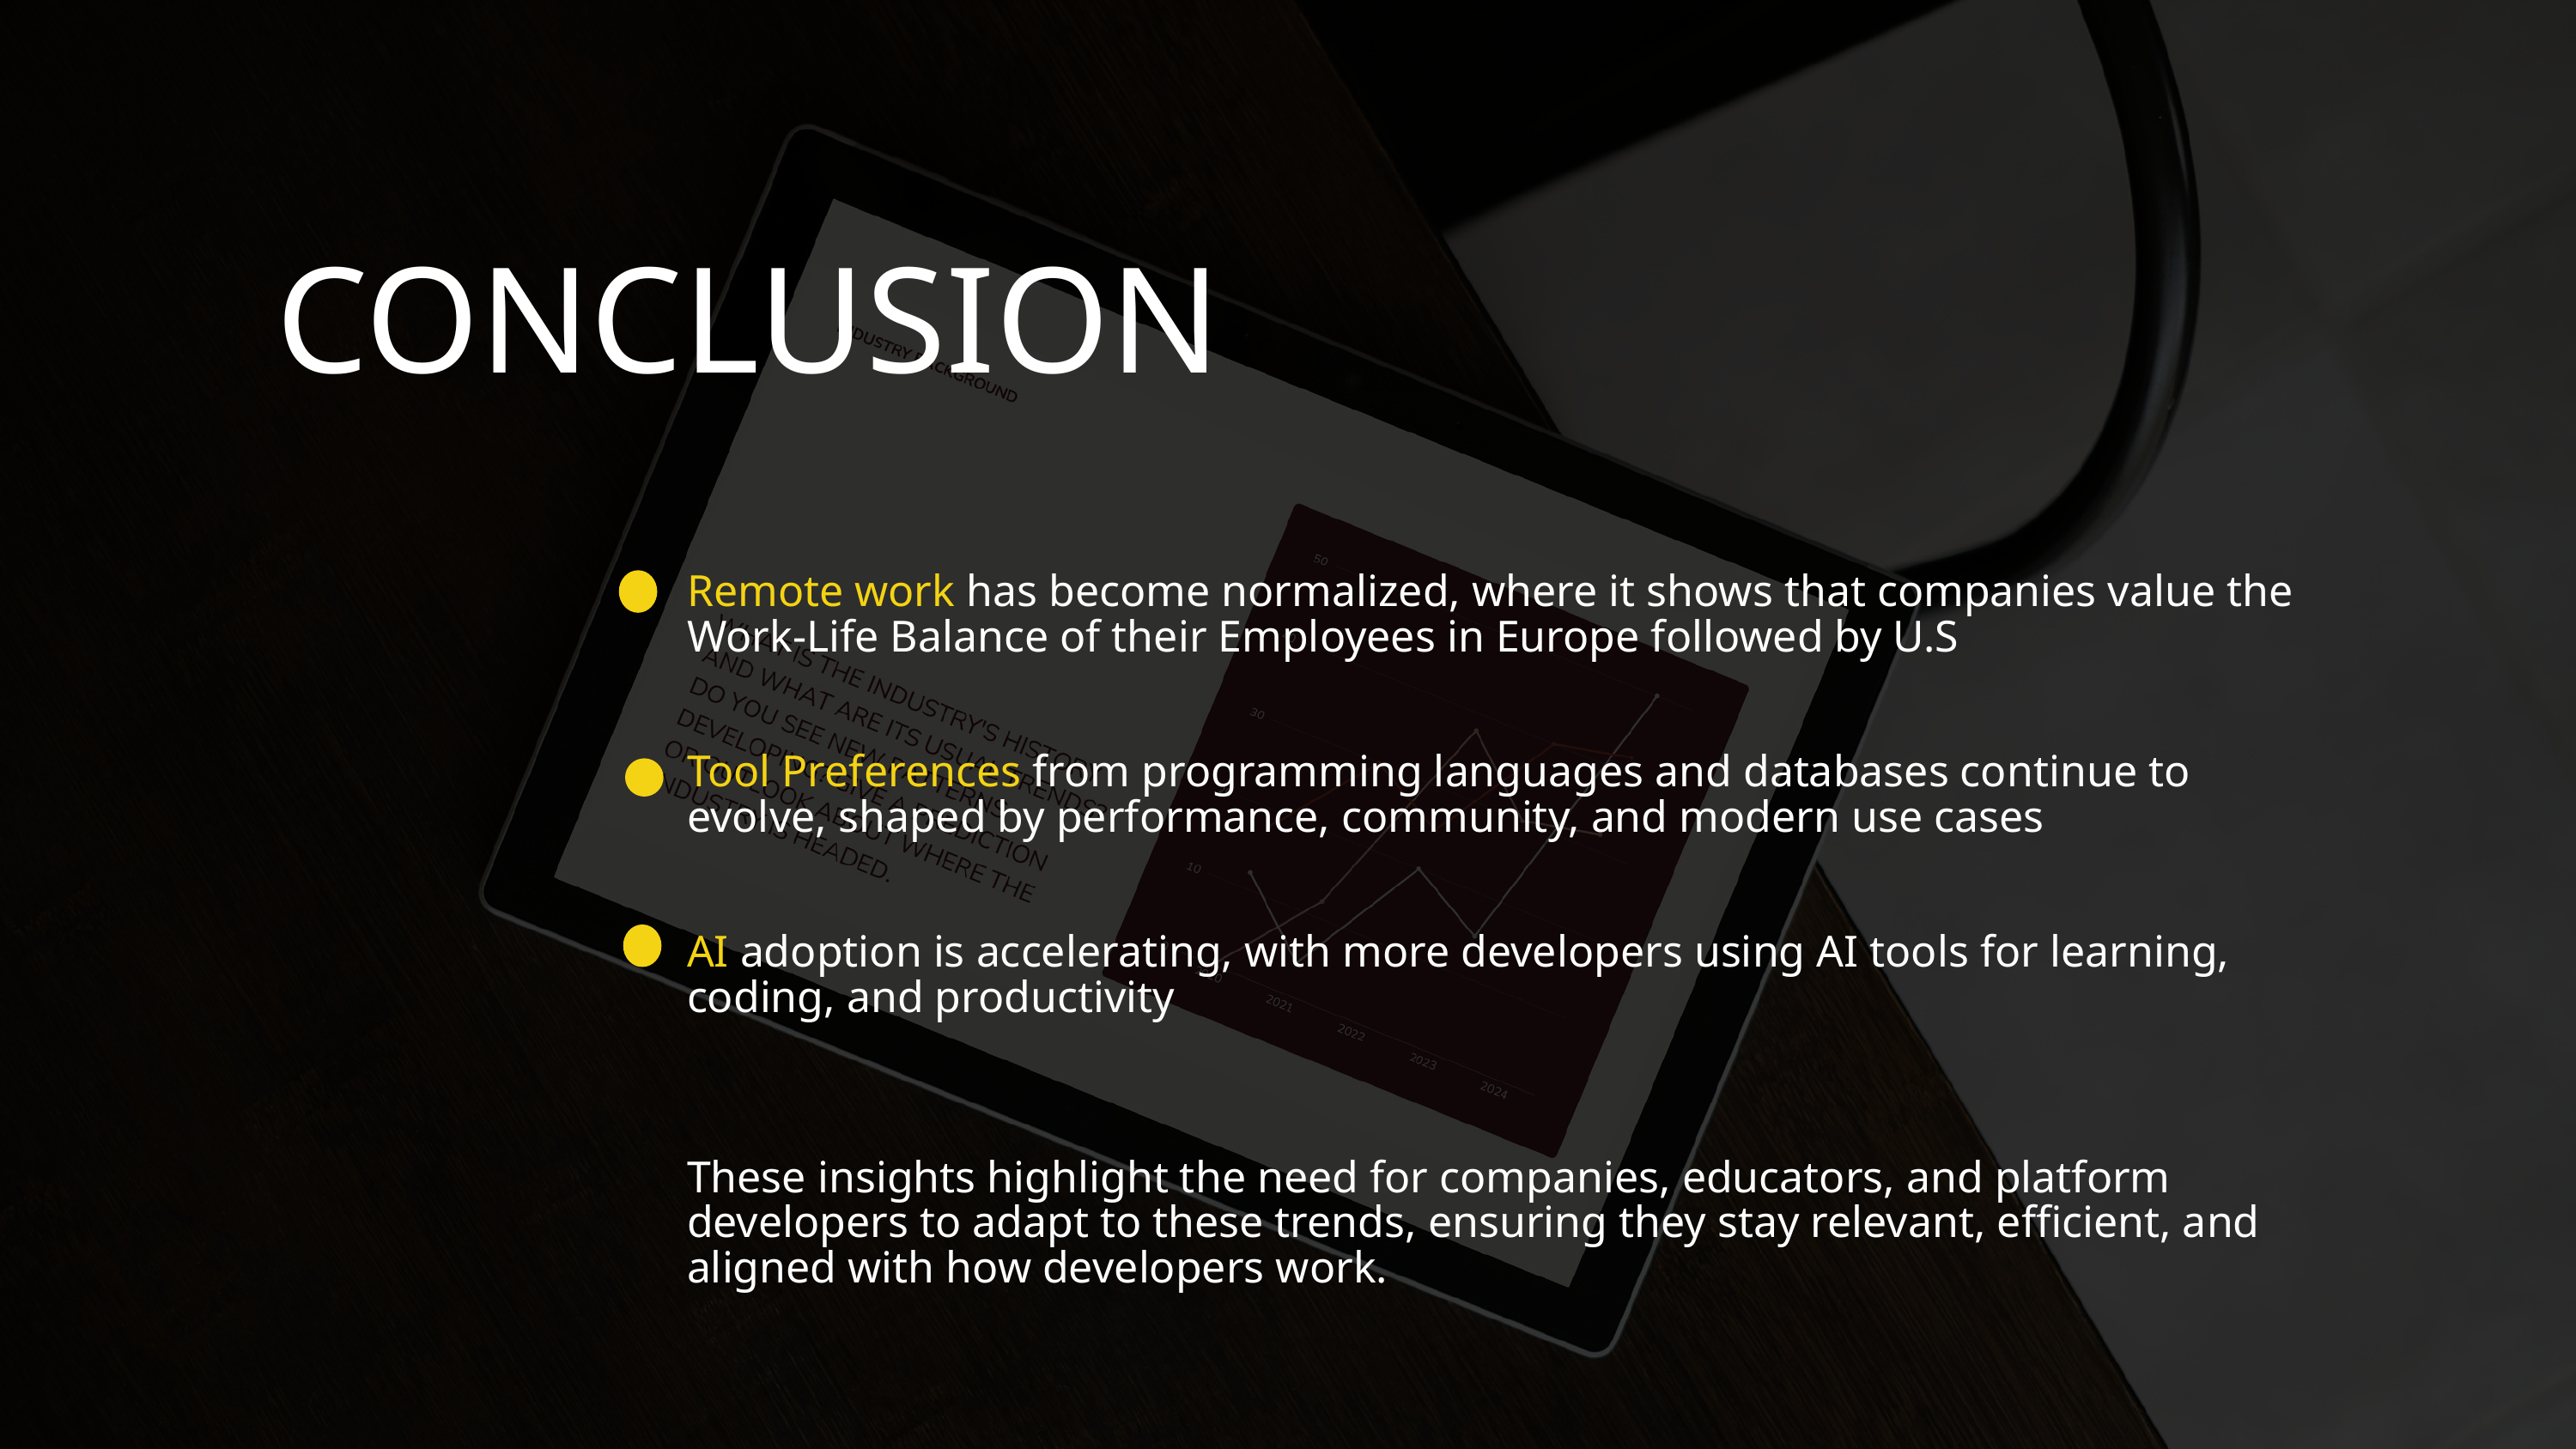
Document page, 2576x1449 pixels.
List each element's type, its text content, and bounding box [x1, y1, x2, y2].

text_box CONCLUSION [276, 233, 1355, 403]
text_box [0, 0, 2576, 1449]
text_box [618, 570, 658, 613]
text_box [625, 758, 664, 797]
text_box Remote work has become normalized, where it shows that companies value the Work-Life Balance of their Employees in Europe followed by U.S Tool Preferences from programming languages and databases continue to evolve, shaped by performance, community, and modern use cases AI adoption is accelerating, with more developers using AI tools for learning, coding, and productivity These insights highlight the need for companies, educators, and platform developers to adapt to these trends, ensuring they stay relevant, efficient, and aligned with how developers work. [687, 570, 2304, 1292]
text_box [623, 924, 662, 967]
